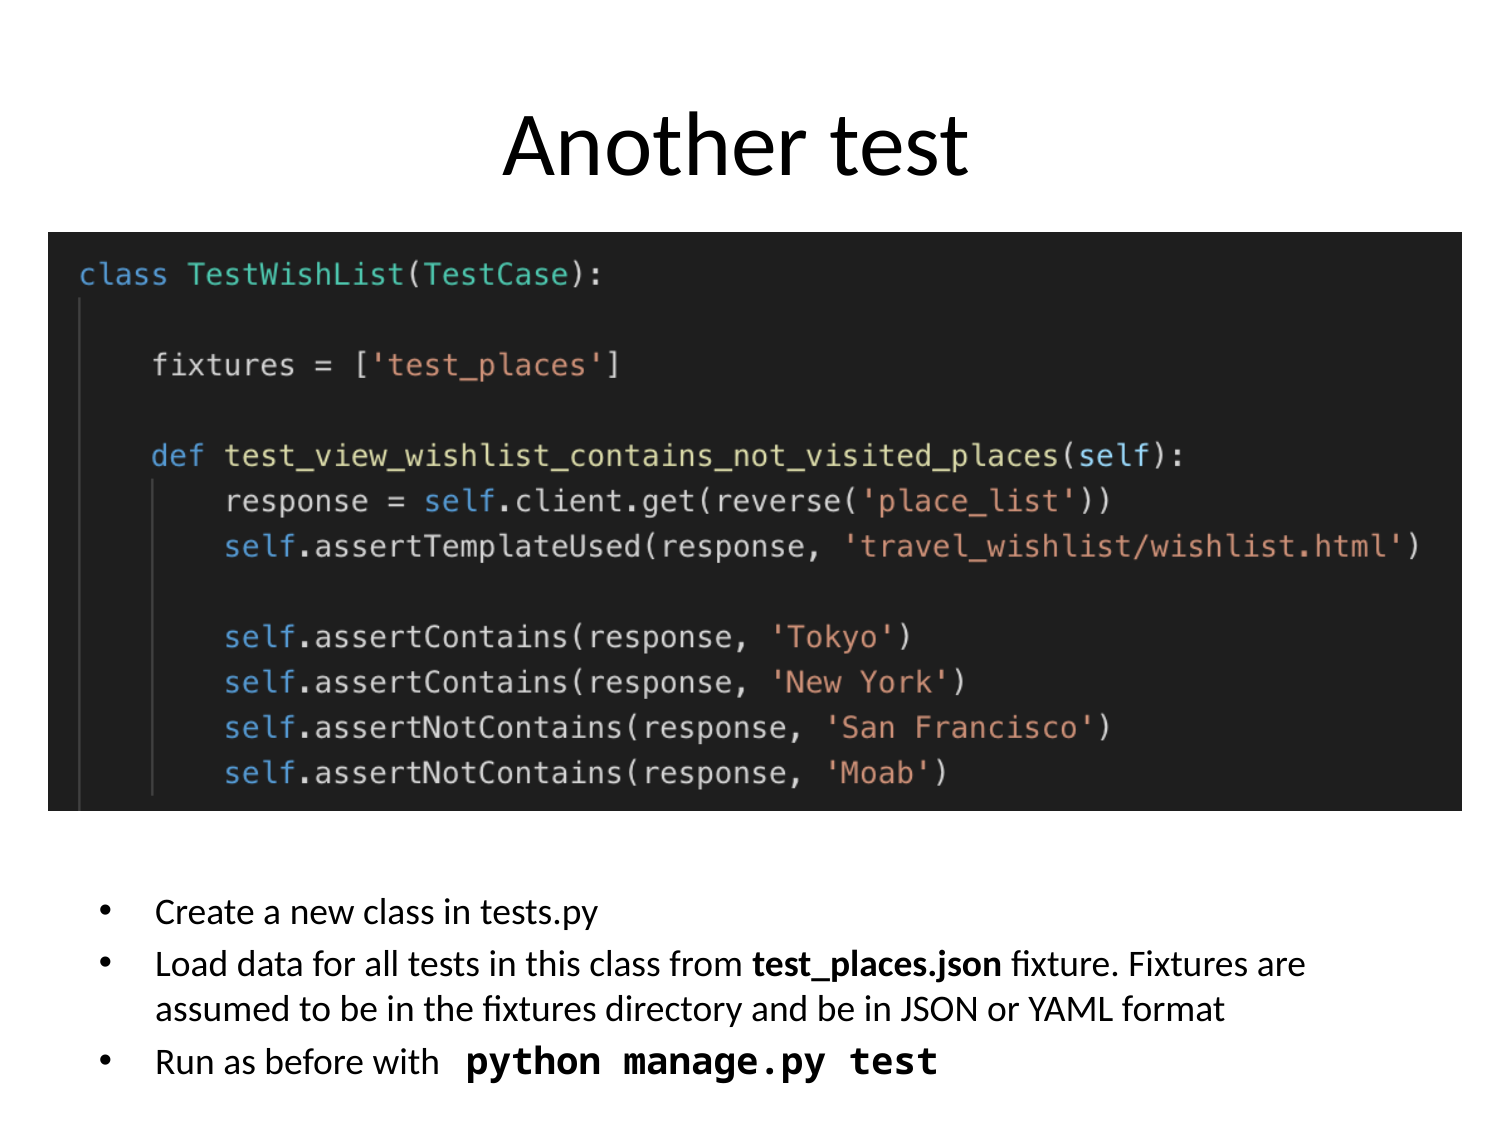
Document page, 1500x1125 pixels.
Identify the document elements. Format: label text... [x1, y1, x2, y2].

title Another test [48, 45, 1425, 231]
picture [48, 232, 1462, 811]
list Create a new class in tests.py Load data for all tests in this class from test_places.json fixture. Fixtures are assumed to be in the fixtures directory and be in JSON or YAML format Run as before with python manage.py test [83, 879, 1425, 1125]
